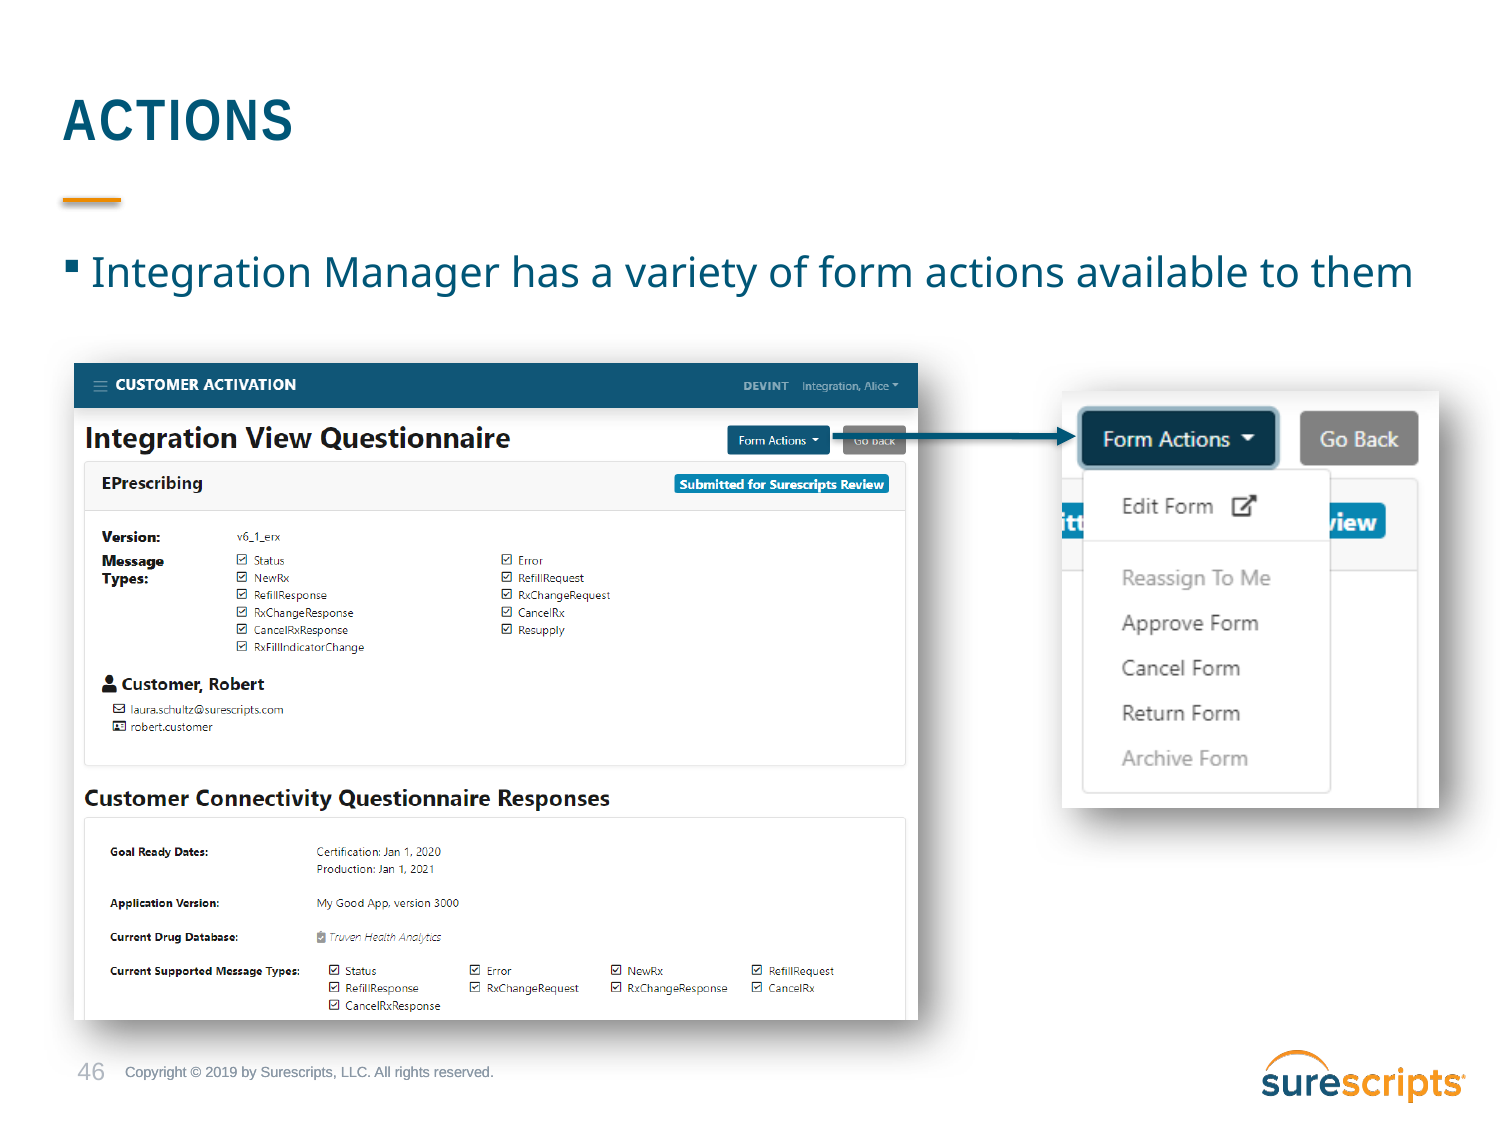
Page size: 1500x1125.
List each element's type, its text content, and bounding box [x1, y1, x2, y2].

slide_number 46 [62, 1039, 413, 1100]
list Integration Manager has a variety of form actions available to them [62, 246, 1450, 431]
picture [74, 363, 919, 1020]
picture [1062, 391, 1439, 808]
picture [1253, 1040, 1475, 1113]
title Actions [62, 50, 1367, 184]
list Integration Manager has a variety of form actions available to them [966, 447, 1450, 996]
